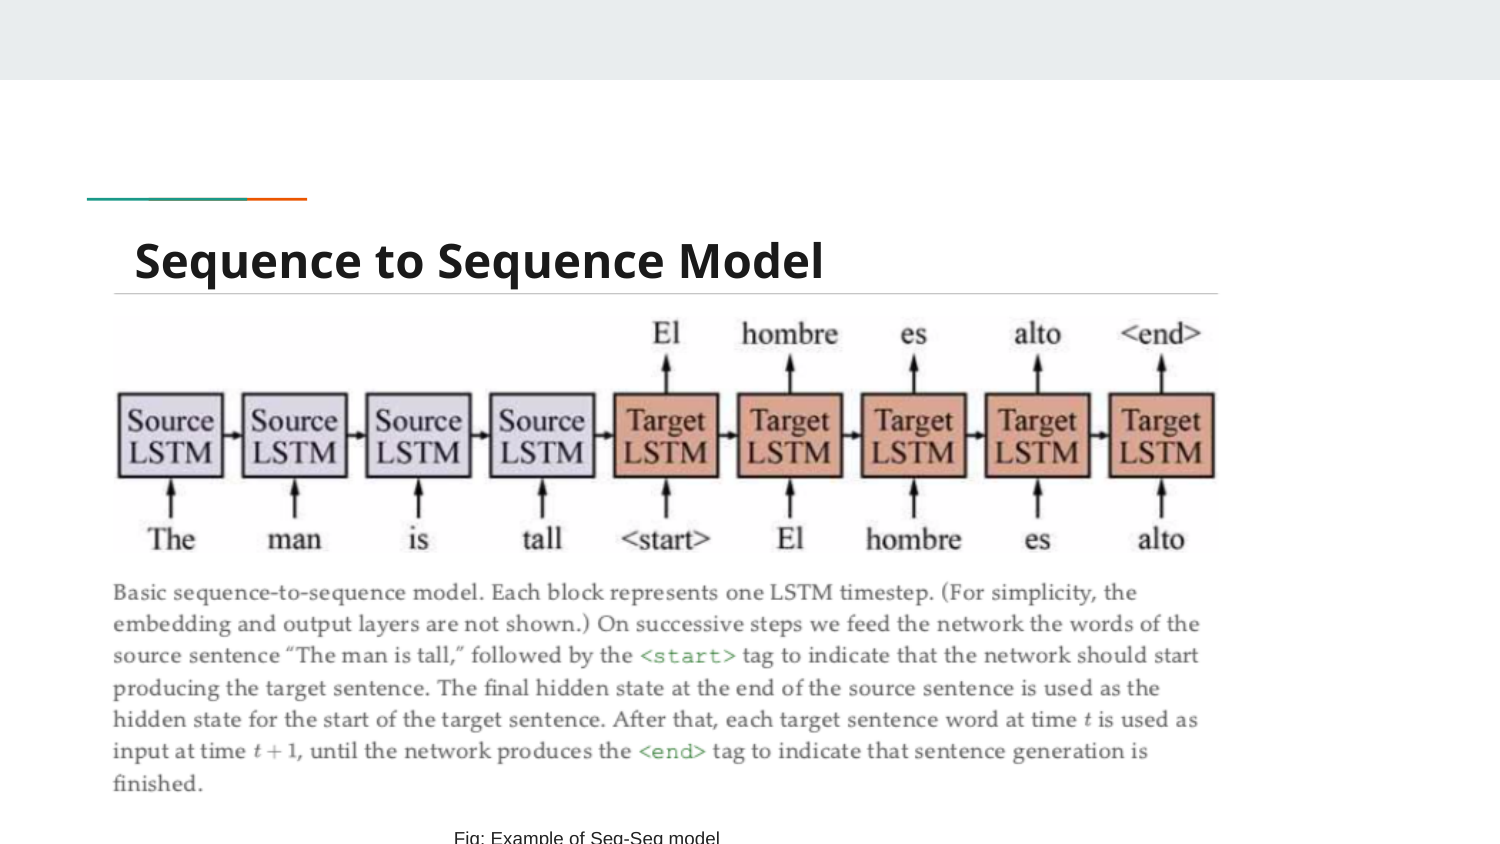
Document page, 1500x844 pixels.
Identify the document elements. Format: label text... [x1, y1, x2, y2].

title Sequence to Sequence Model [119, 216, 1381, 305]
list Fig: Example of Seq-Seq model [438, 808, 849, 844]
picture [110, 293, 1238, 799]
